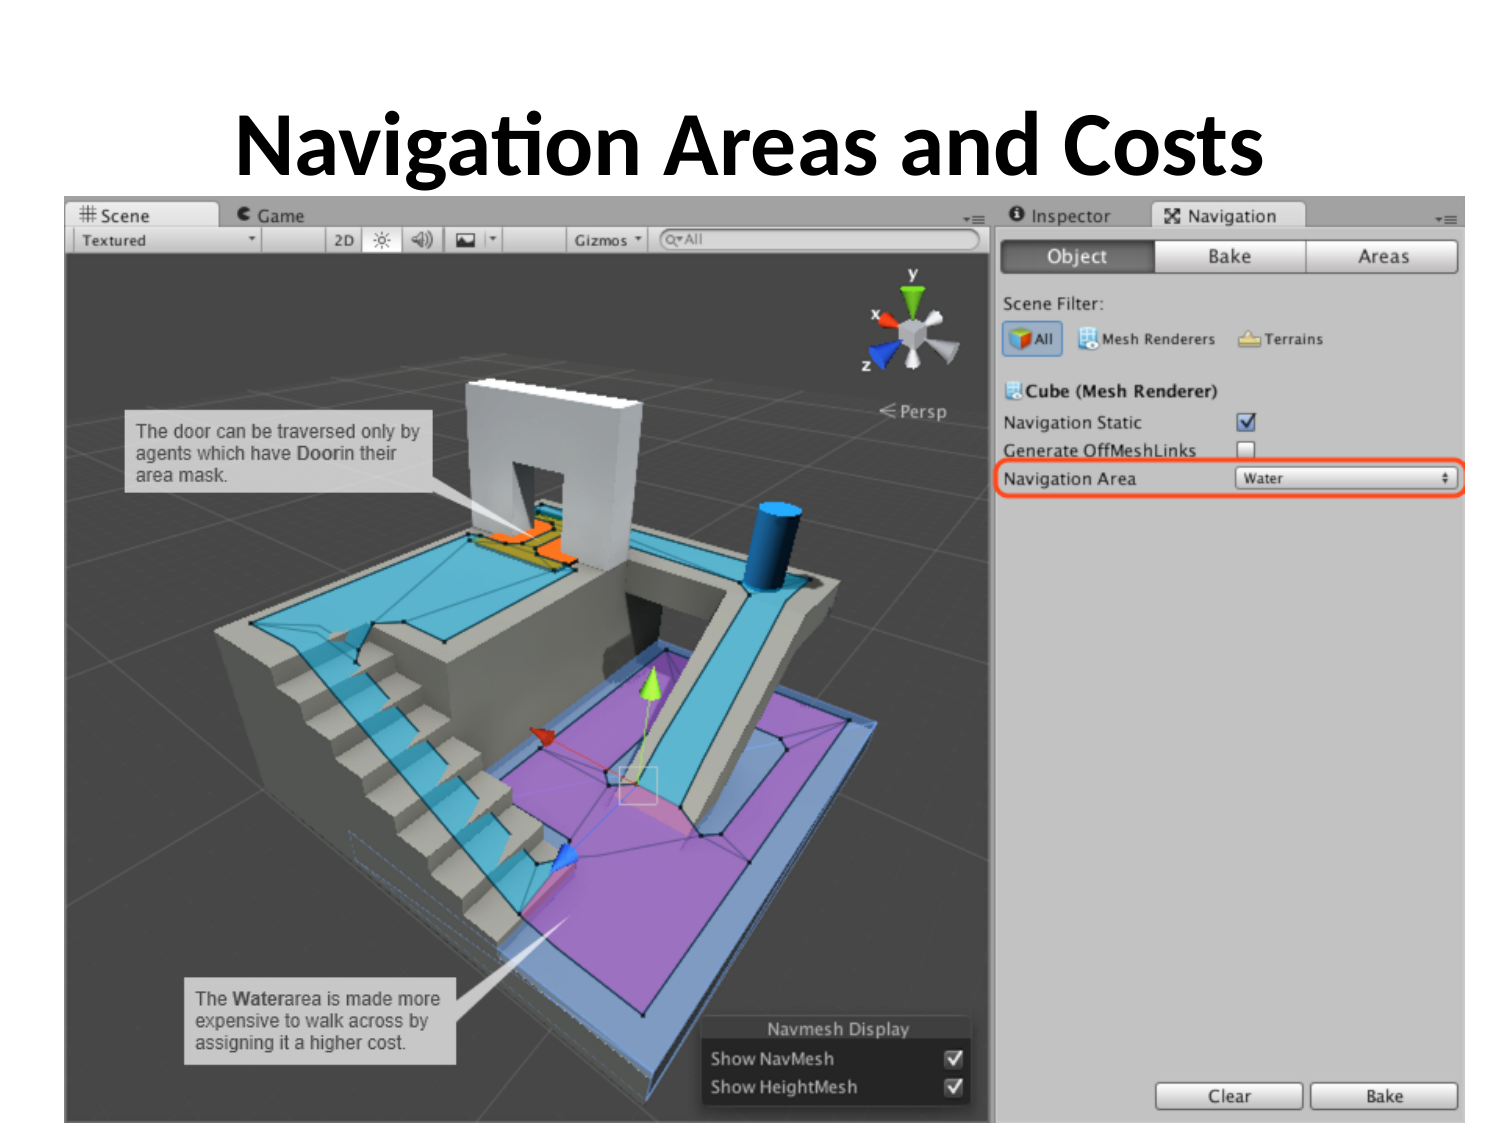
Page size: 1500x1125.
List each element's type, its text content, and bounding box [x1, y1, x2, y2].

title Navigation Areas and Costs [75, 45, 1425, 193]
picture [64, 196, 1466, 1124]
